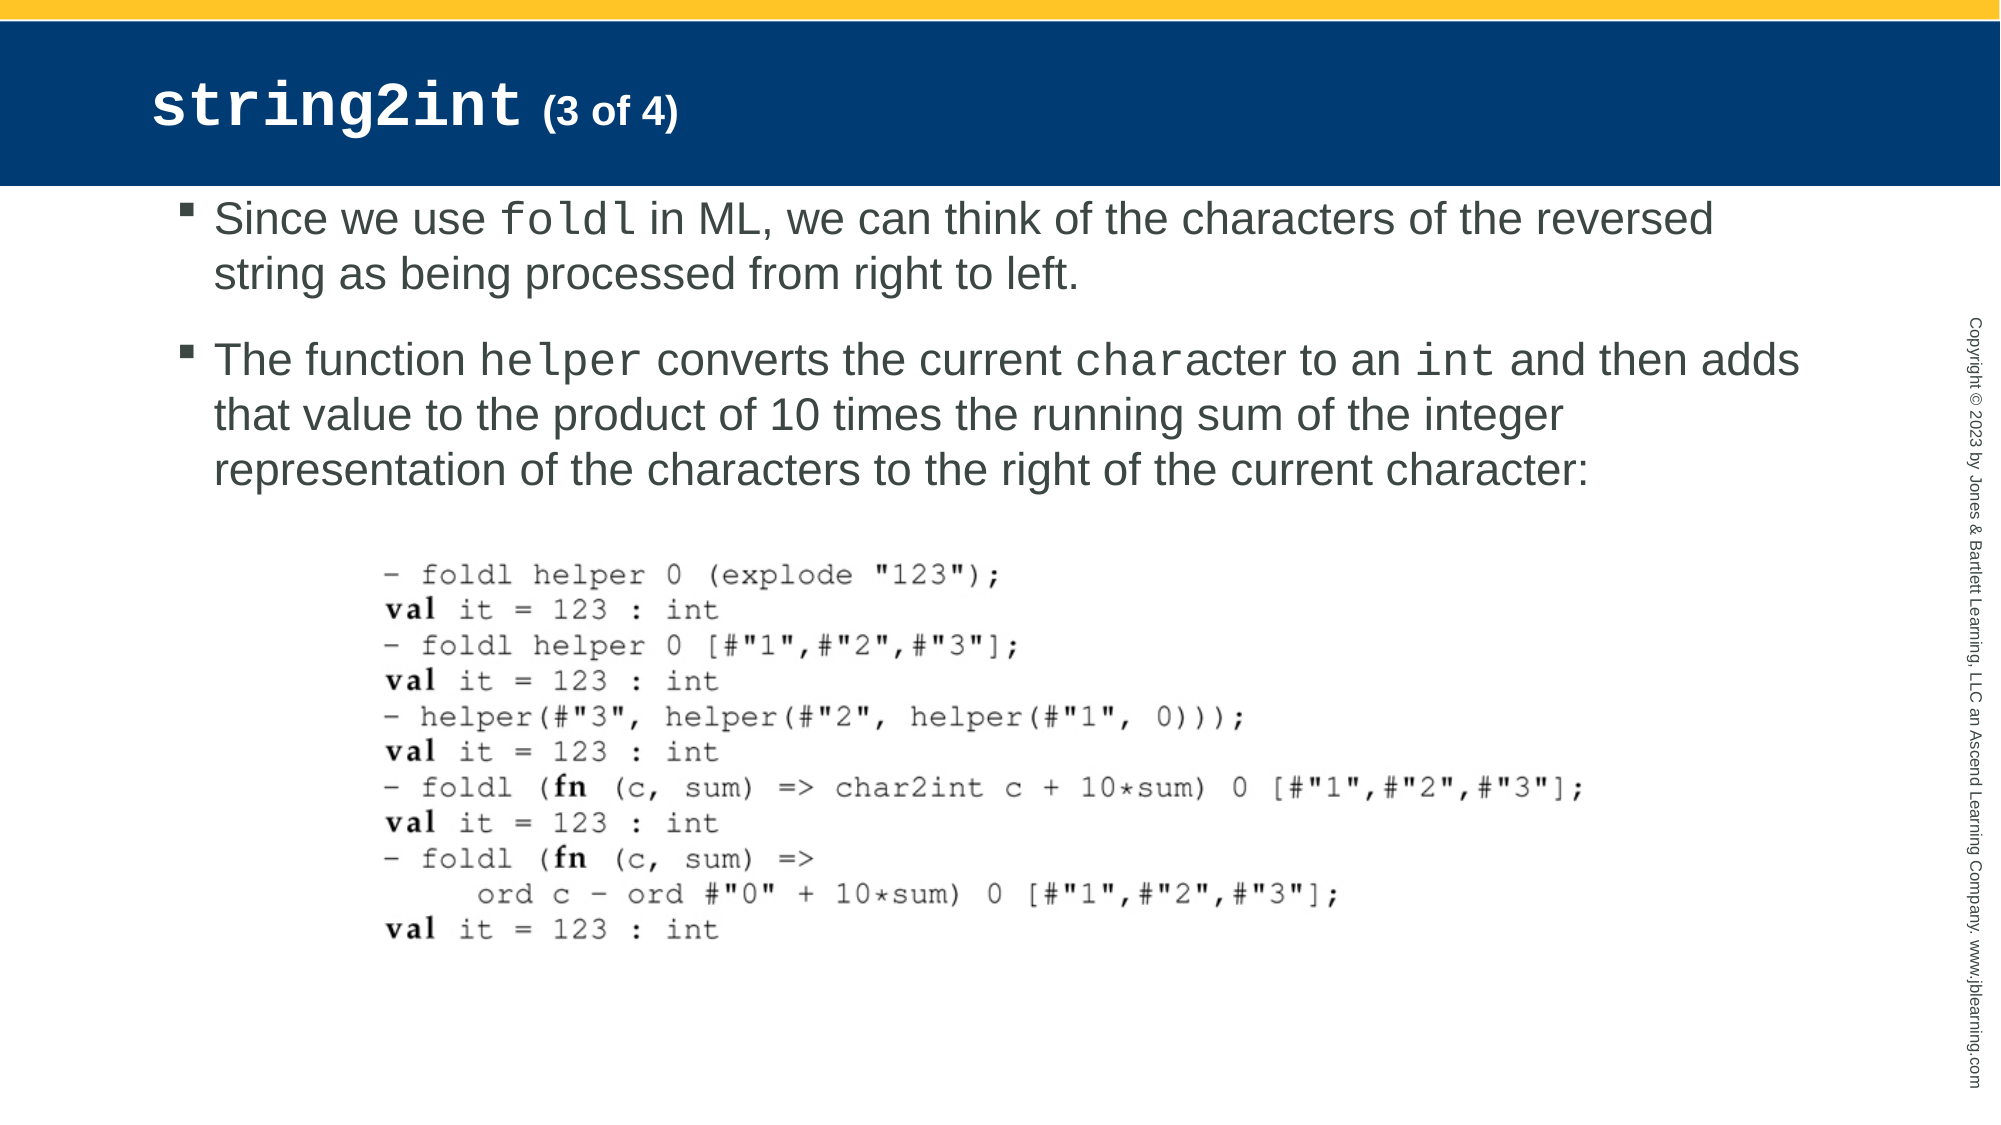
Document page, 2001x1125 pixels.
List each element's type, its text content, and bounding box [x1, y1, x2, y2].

title string2int (3 of 4) [0, 21, 2000, 186]
list Since we use foldl in ML, we can think of the characters of the reversed string as being processed from right to left. The function helper converts the current character to an int and then adds that value to the product of 10 times the running sum of the integer representation of the characters to the right of the current character: [156, 168, 1844, 333]
picture [382, 562, 1584, 942]
